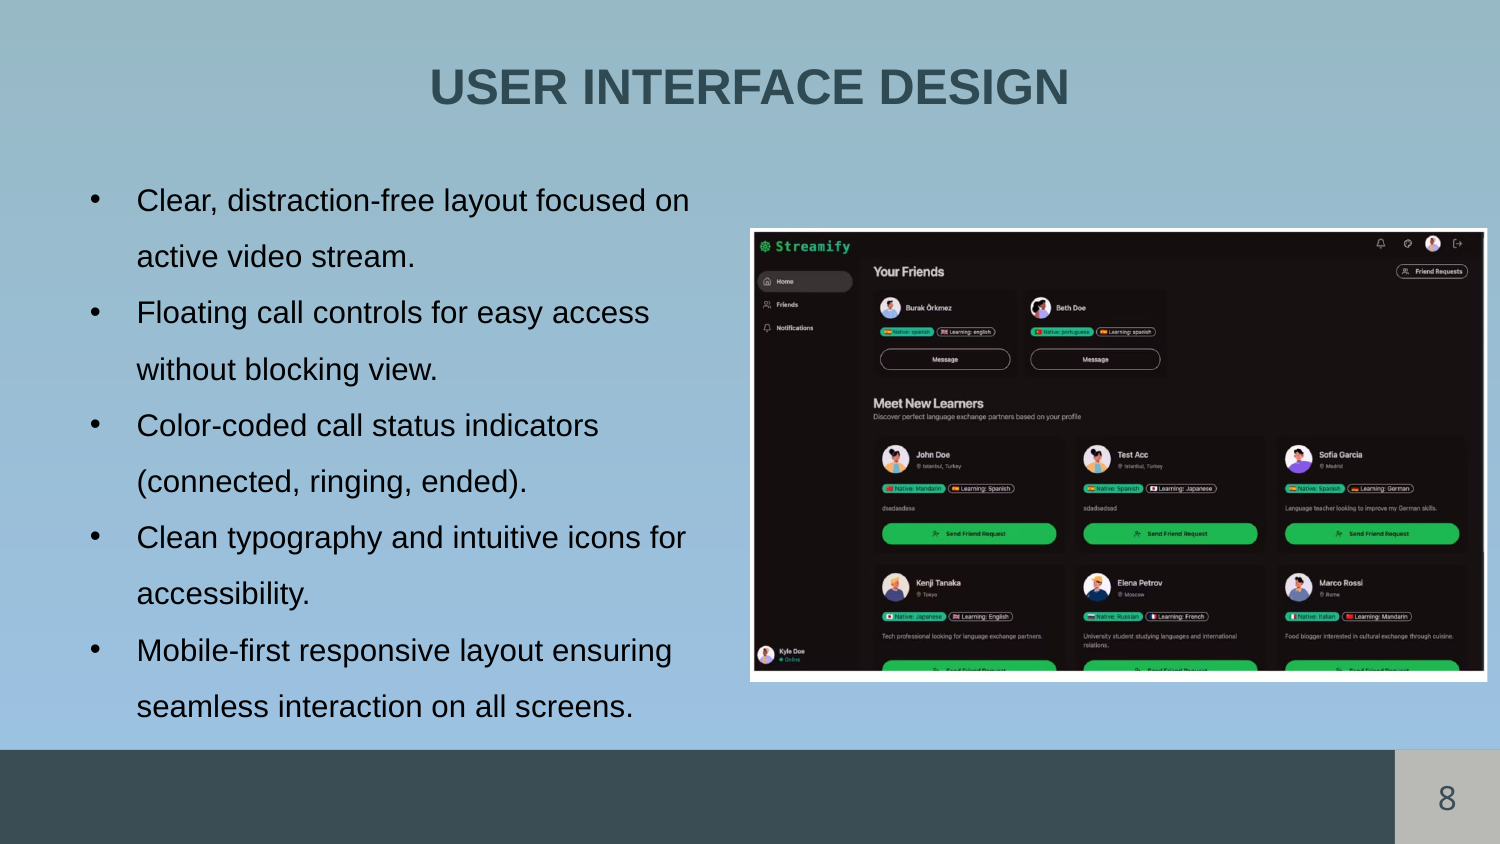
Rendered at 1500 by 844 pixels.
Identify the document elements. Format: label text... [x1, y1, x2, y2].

text_box 8 [1394, 749, 1500, 844]
picture [749, 228, 1488, 682]
text_box Clear, distraction-free layout focused on active video stream. Floating call controls for easy access without blocking view. Color-coded call status indicators (connected, ringing, ended). Clean typography and intuitive icons for accessibility. Mobile-first responsive layout ensuring seamless interaction on all screens. [74, 154, 742, 727]
text_box USER INTERFACE DESIGN [74, 37, 1425, 132]
text_box [0, 749, 1394, 844]
